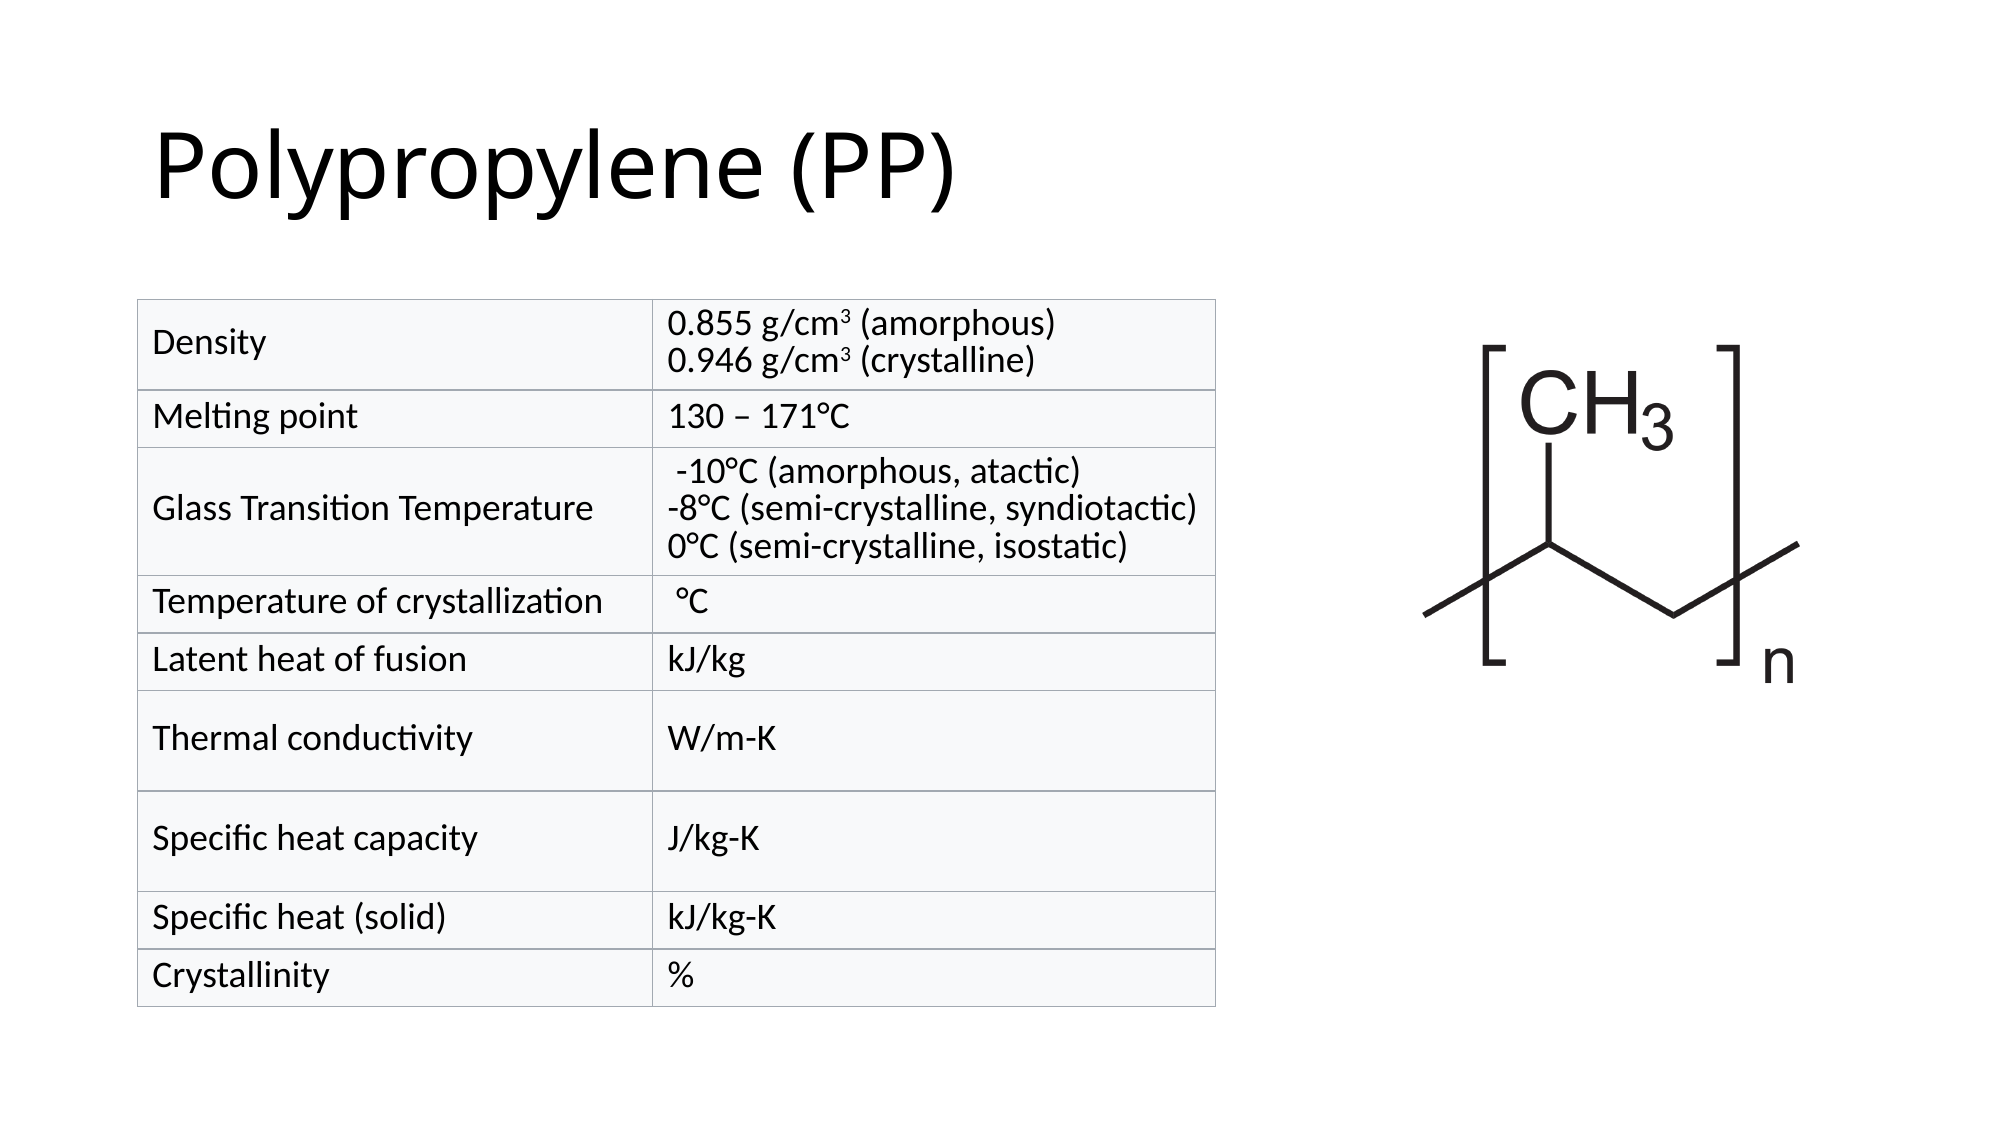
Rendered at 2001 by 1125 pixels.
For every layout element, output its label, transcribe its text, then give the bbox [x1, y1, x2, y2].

table_cell kJ/kg-K [653, 892, 1215, 948]
table_cell W/m-K [653, 691, 1215, 790]
table_cell -10°C (amorphous, atactic) -8°C (semi-crystalline, syndiotactic) 0°C (semi-crystalline, isostatic) [653, 448, 1215, 575]
table_cell °C [653, 576, 1215, 632]
table_cell Specific heat capacity [138, 792, 652, 891]
table_cell Thermal conductivity [138, 691, 652, 790]
picture [1411, 336, 1810, 692]
table_cell J/kg-K [653, 792, 1215, 891]
table_header Density [138, 300, 652, 389]
table_cell Temperature of crystallization [138, 576, 652, 632]
table_cell Latent heat of fusion [138, 634, 652, 690]
table_cell Melting point [138, 391, 652, 447]
title Polypropylene (PP) [137, 59, 1863, 278]
table_cell % [653, 950, 1215, 1006]
table_cell Specific heat (solid) [138, 892, 652, 948]
table_cell kJ/kg [653, 634, 1215, 690]
table_cell Crystallinity [138, 950, 652, 1006]
table_cell 130 – 171°C [653, 391, 1215, 447]
table_cell Glass Transition Temperature [138, 448, 652, 575]
table_header 0.855 g/cm3 (amorphous) 0.946 g/cm3 (crystalline) [653, 300, 1215, 389]
